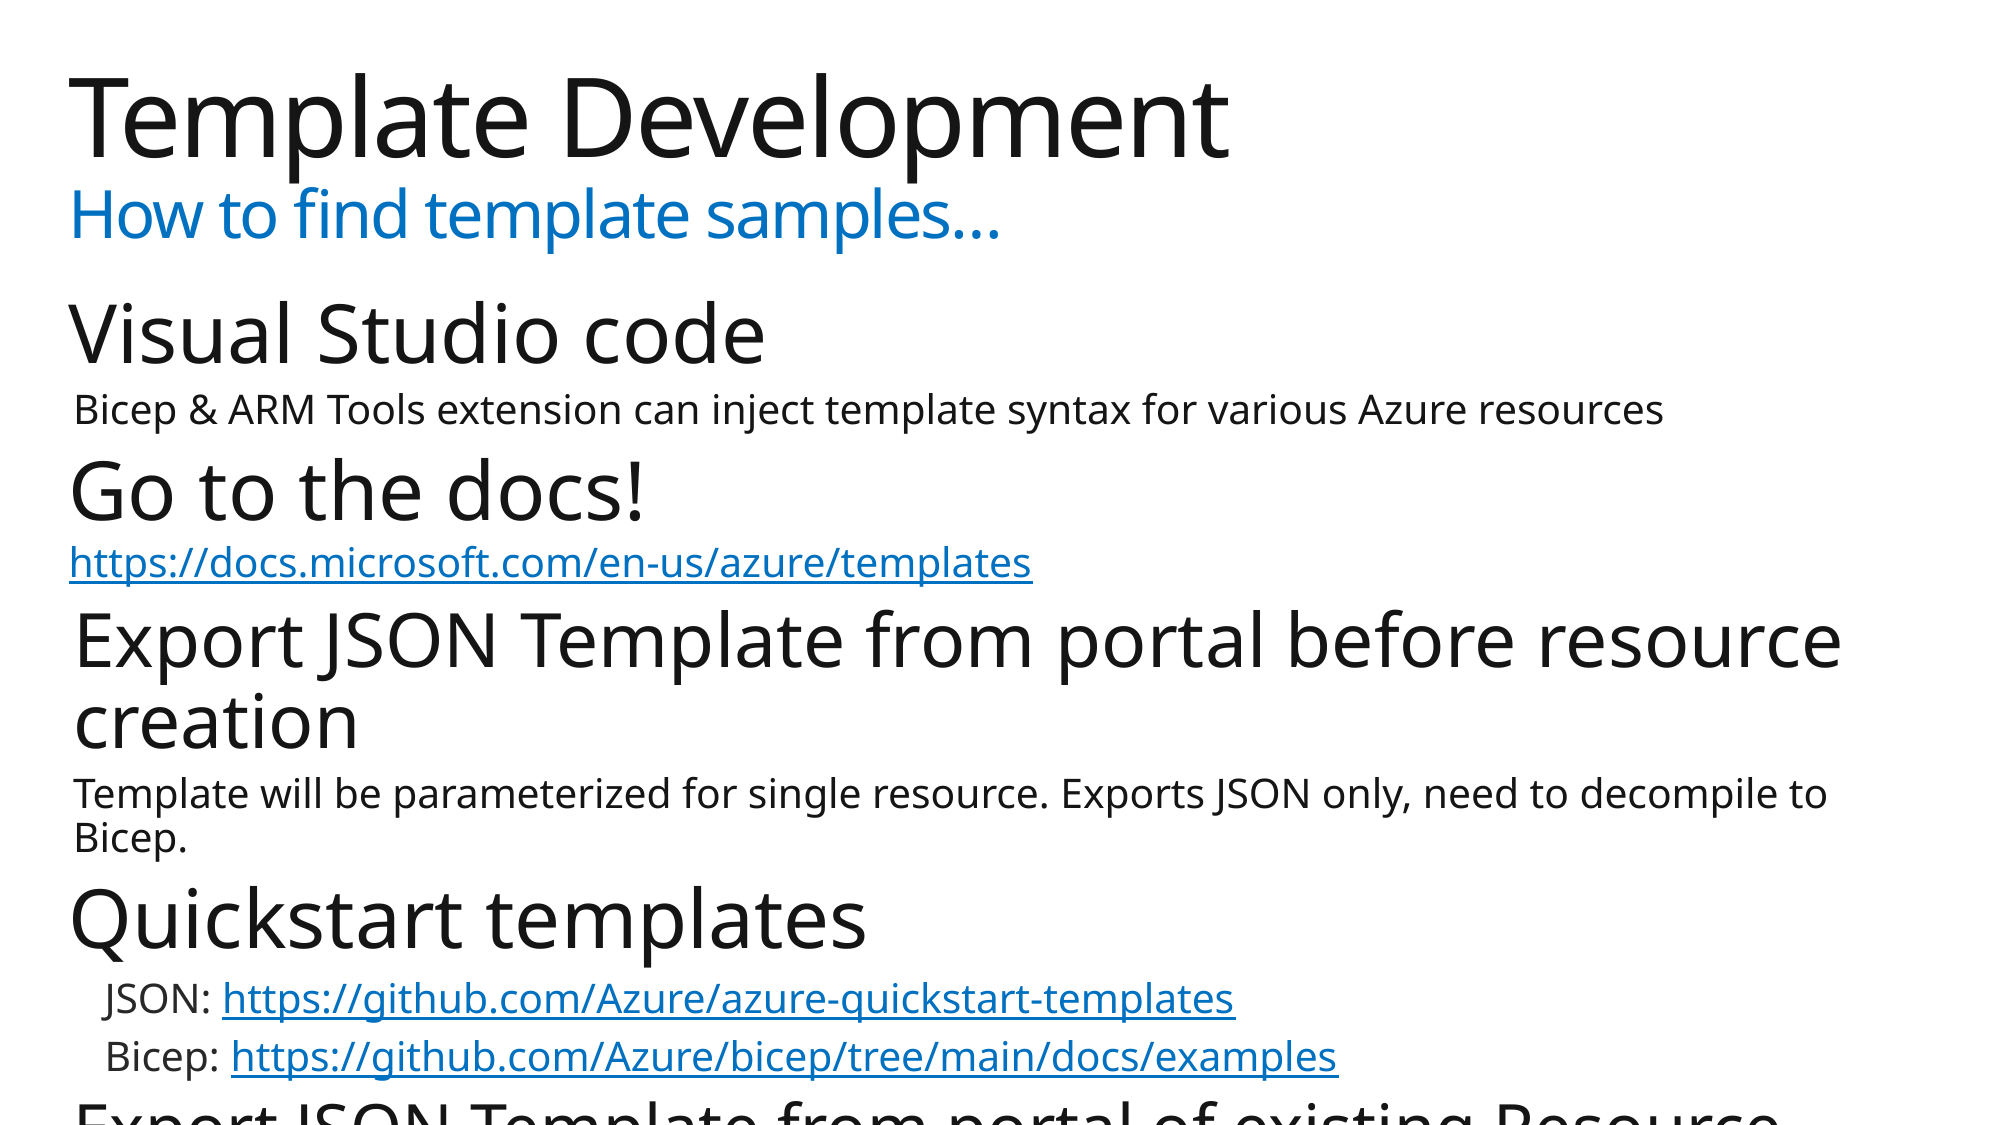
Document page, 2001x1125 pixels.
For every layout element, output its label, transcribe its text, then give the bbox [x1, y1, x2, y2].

title Template Development How to find template samples… [44, 47, 1957, 196]
list Visual Studio code Bicep & ARM Tools extension can inject template syntax for various Azure resources Go to the docs! https://docs.microsoft.com/en-us/azure/templates Export JSON Template from portal before resource creation Template will be parameterized for single resource. Exports JSON only, need to decompile to Bicep. Quickstart templates JSON: https://github.com/Azure/azure-quickstart-templates Bicep: https://github.com/Azure/bicep/tree/main/docs/examples Export JSON Template from portal of existing Resource Group To duplicate or slightly modify an existing template [44, 278, 1957, 1121]
